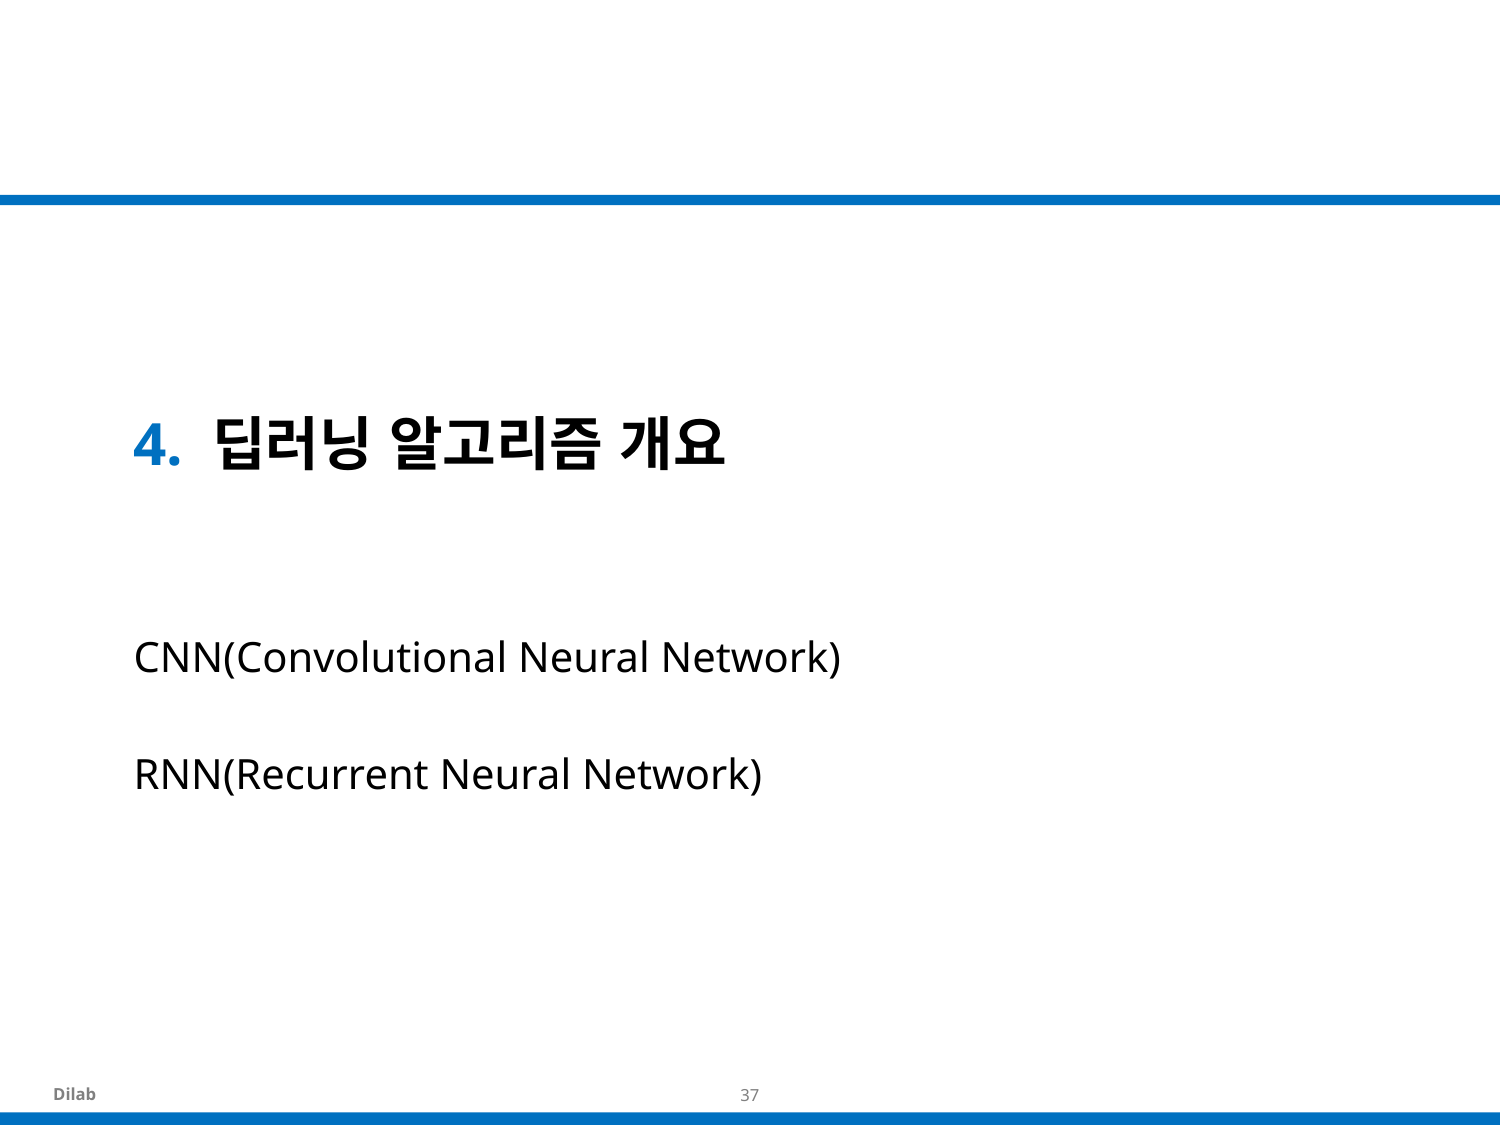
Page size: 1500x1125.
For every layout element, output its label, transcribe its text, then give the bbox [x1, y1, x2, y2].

list CNN(Convolutional Neural Network) RNN(Recurrent Neural Network) [118, 623, 1394, 847]
title 4. 딥러닝 알고리즘 개요 [118, 399, 1394, 623]
